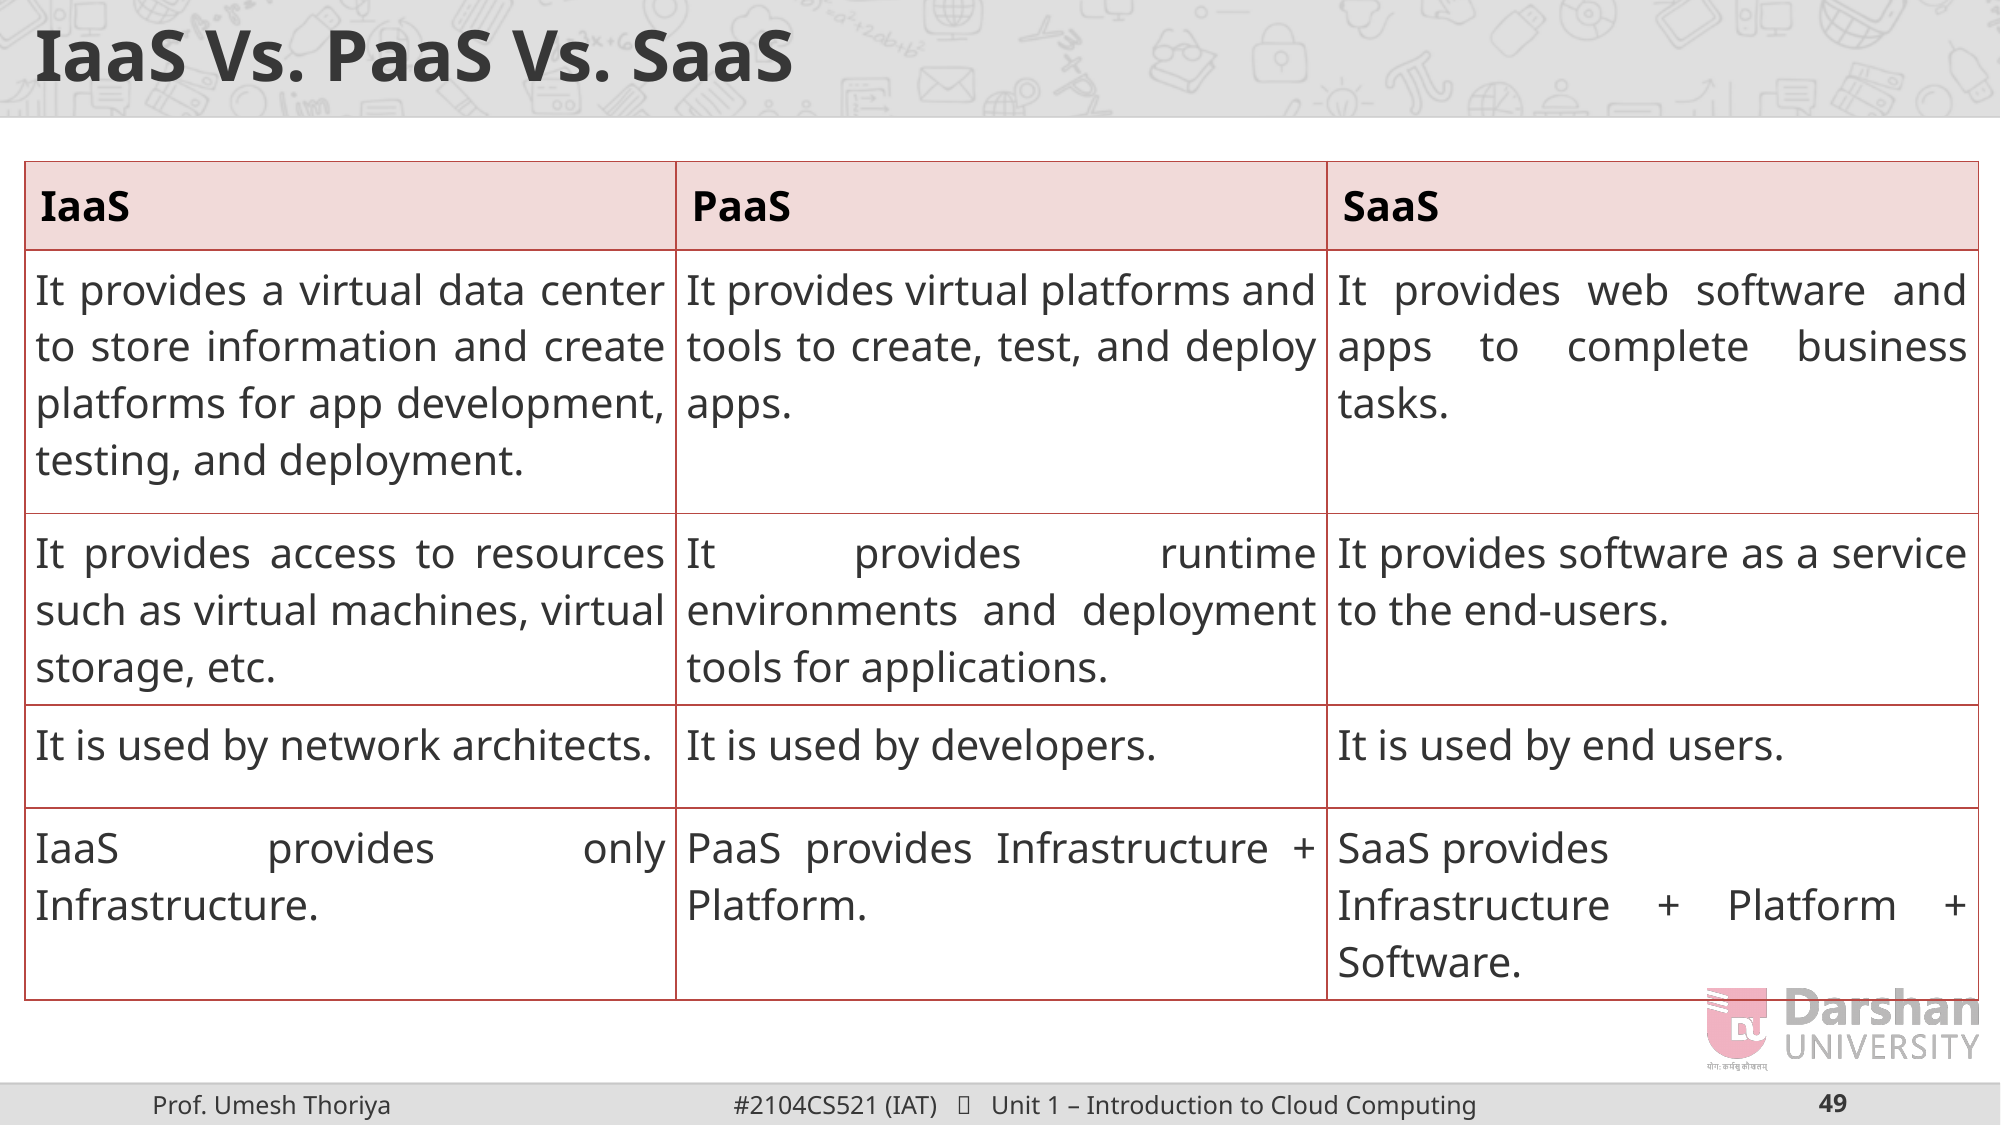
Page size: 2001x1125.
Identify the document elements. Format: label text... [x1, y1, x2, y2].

table_cell SaaS provides Infrastructure + Platform + Software. [1328, 809, 1978, 999]
table_cell It provides web software and apps to complete business tasks. [1328, 251, 1978, 513]
table_cell It is used by network architects. [26, 706, 675, 807]
table_cell It provides access to resources such as virtual machines, virtual storage, etc. [26, 514, 675, 704]
table_header PaaS [677, 162, 1326, 249]
table_cell It provides a virtual data center to store information and create platforms for app development, testing, and deployment. [26, 251, 675, 513]
picture [1707, 1001, 1979, 1071]
table_cell IaaS provides only Infrastructure. [26, 809, 675, 999]
table_cell It provides runtime environments and deployment tools for applications. [677, 514, 1326, 704]
table_cell It is used by developers. [677, 706, 1326, 807]
table_header IaaS [26, 162, 675, 249]
table_cell It is used by end users. [1328, 706, 1978, 807]
table_cell It provides software as a service to the end-users. [1328, 514, 1978, 704]
table_cell PaaS provides Infrastructure + Platform. [677, 809, 1326, 999]
title IaaS Vs. PaaS Vs. SaaS [0, 0, 2000, 117]
table_header SaaS [1328, 162, 1978, 249]
table_cell It provides virtual platforms and tools to create, test, and deploy apps. [677, 251, 1326, 513]
